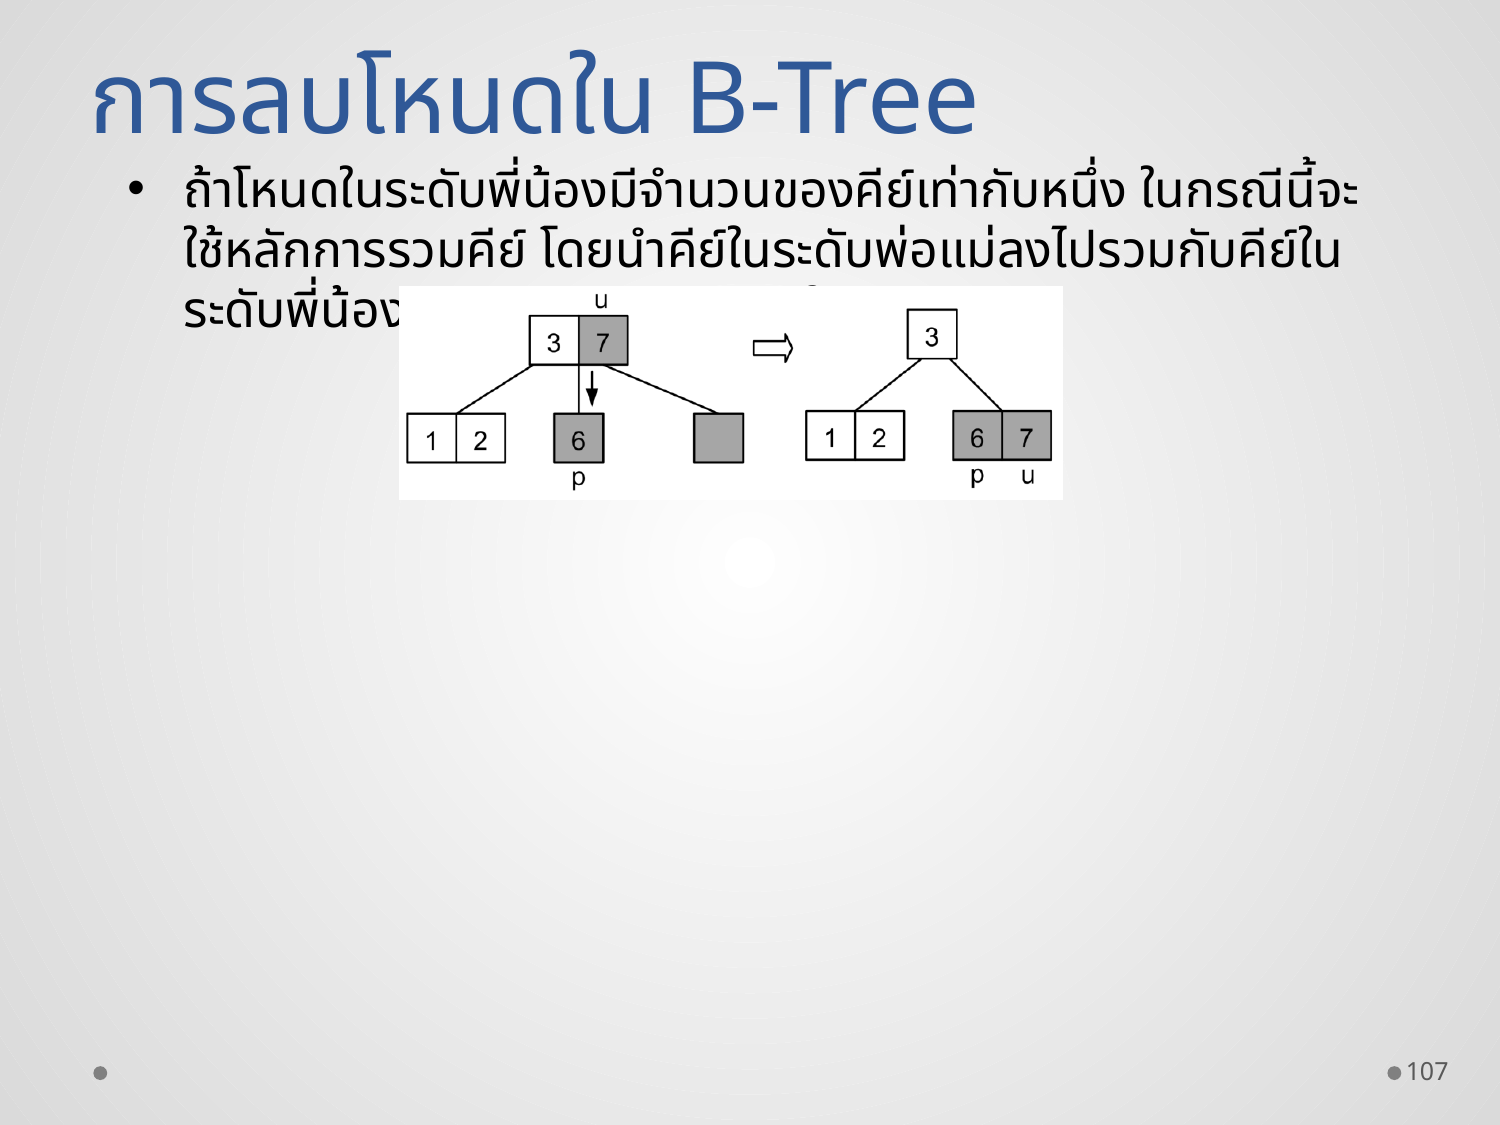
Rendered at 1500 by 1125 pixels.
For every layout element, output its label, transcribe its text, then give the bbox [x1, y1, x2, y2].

picture [399, 285, 1063, 501]
text_box ถ้าโหนดในระดับพี่น้องมีจำนวนของคีย์เท่ากับหนึ่ง ในกรณีนี้จะใช้หลักการรวมคีย์ โดยนำคีย์ในระดับพ่อแม่ลงไปรวมกับคีย์ในระดับพี่น้อง ดังแสดงการรวมคีย์ในรูป [112, 149, 1375, 345]
text_box การลบโหนดใน B-Tree [74, 24, 1425, 175]
slide_number 107 [1401, 1042, 1494, 1103]
